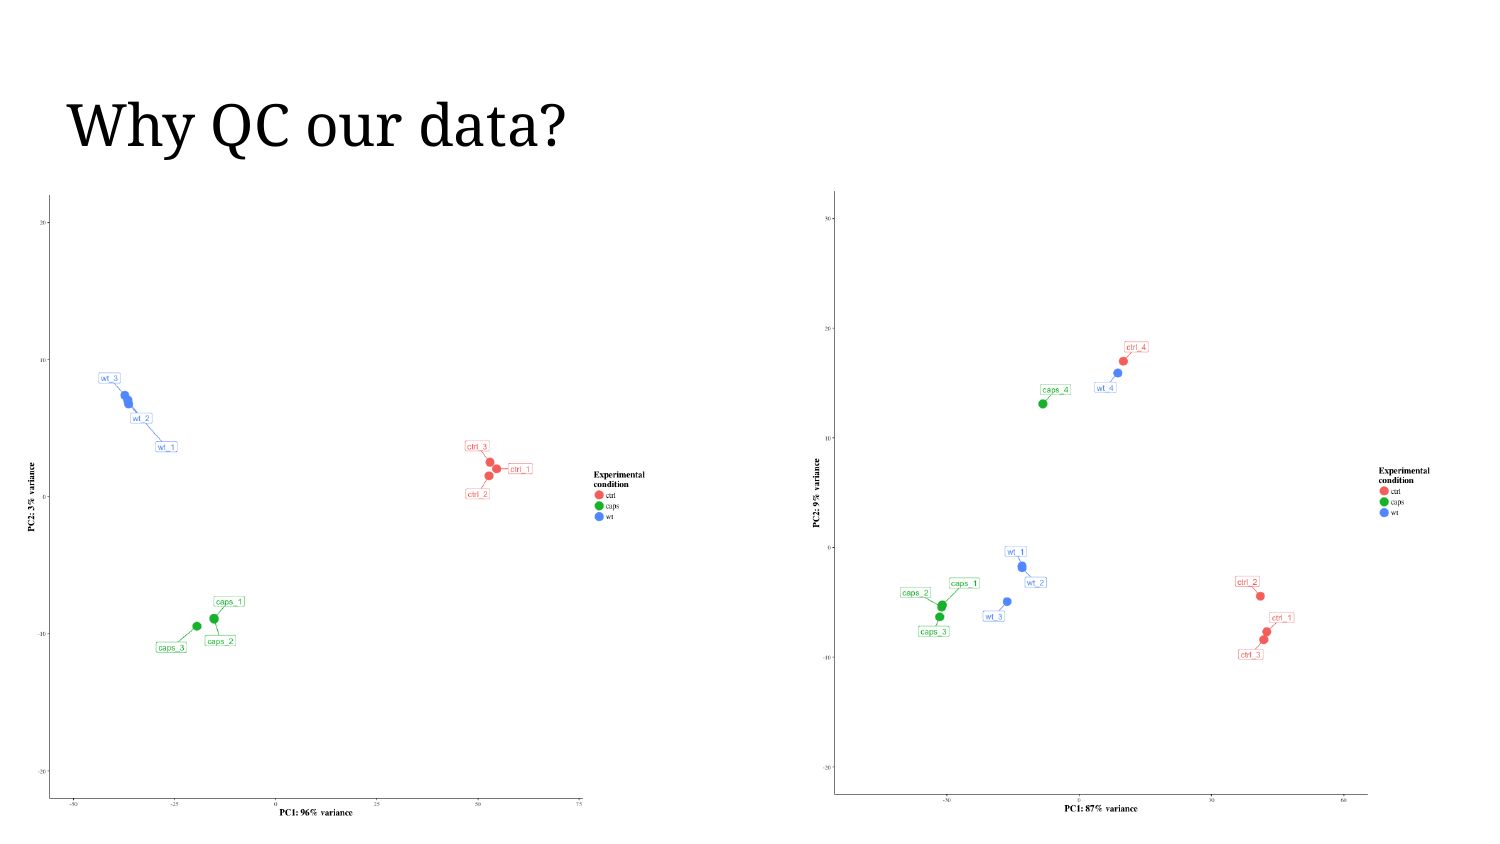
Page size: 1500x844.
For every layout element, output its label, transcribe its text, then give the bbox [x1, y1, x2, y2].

picture [24, 191, 652, 819]
title Why QC our data? [51, 72, 1449, 167]
picture [809, 187, 1437, 815]
